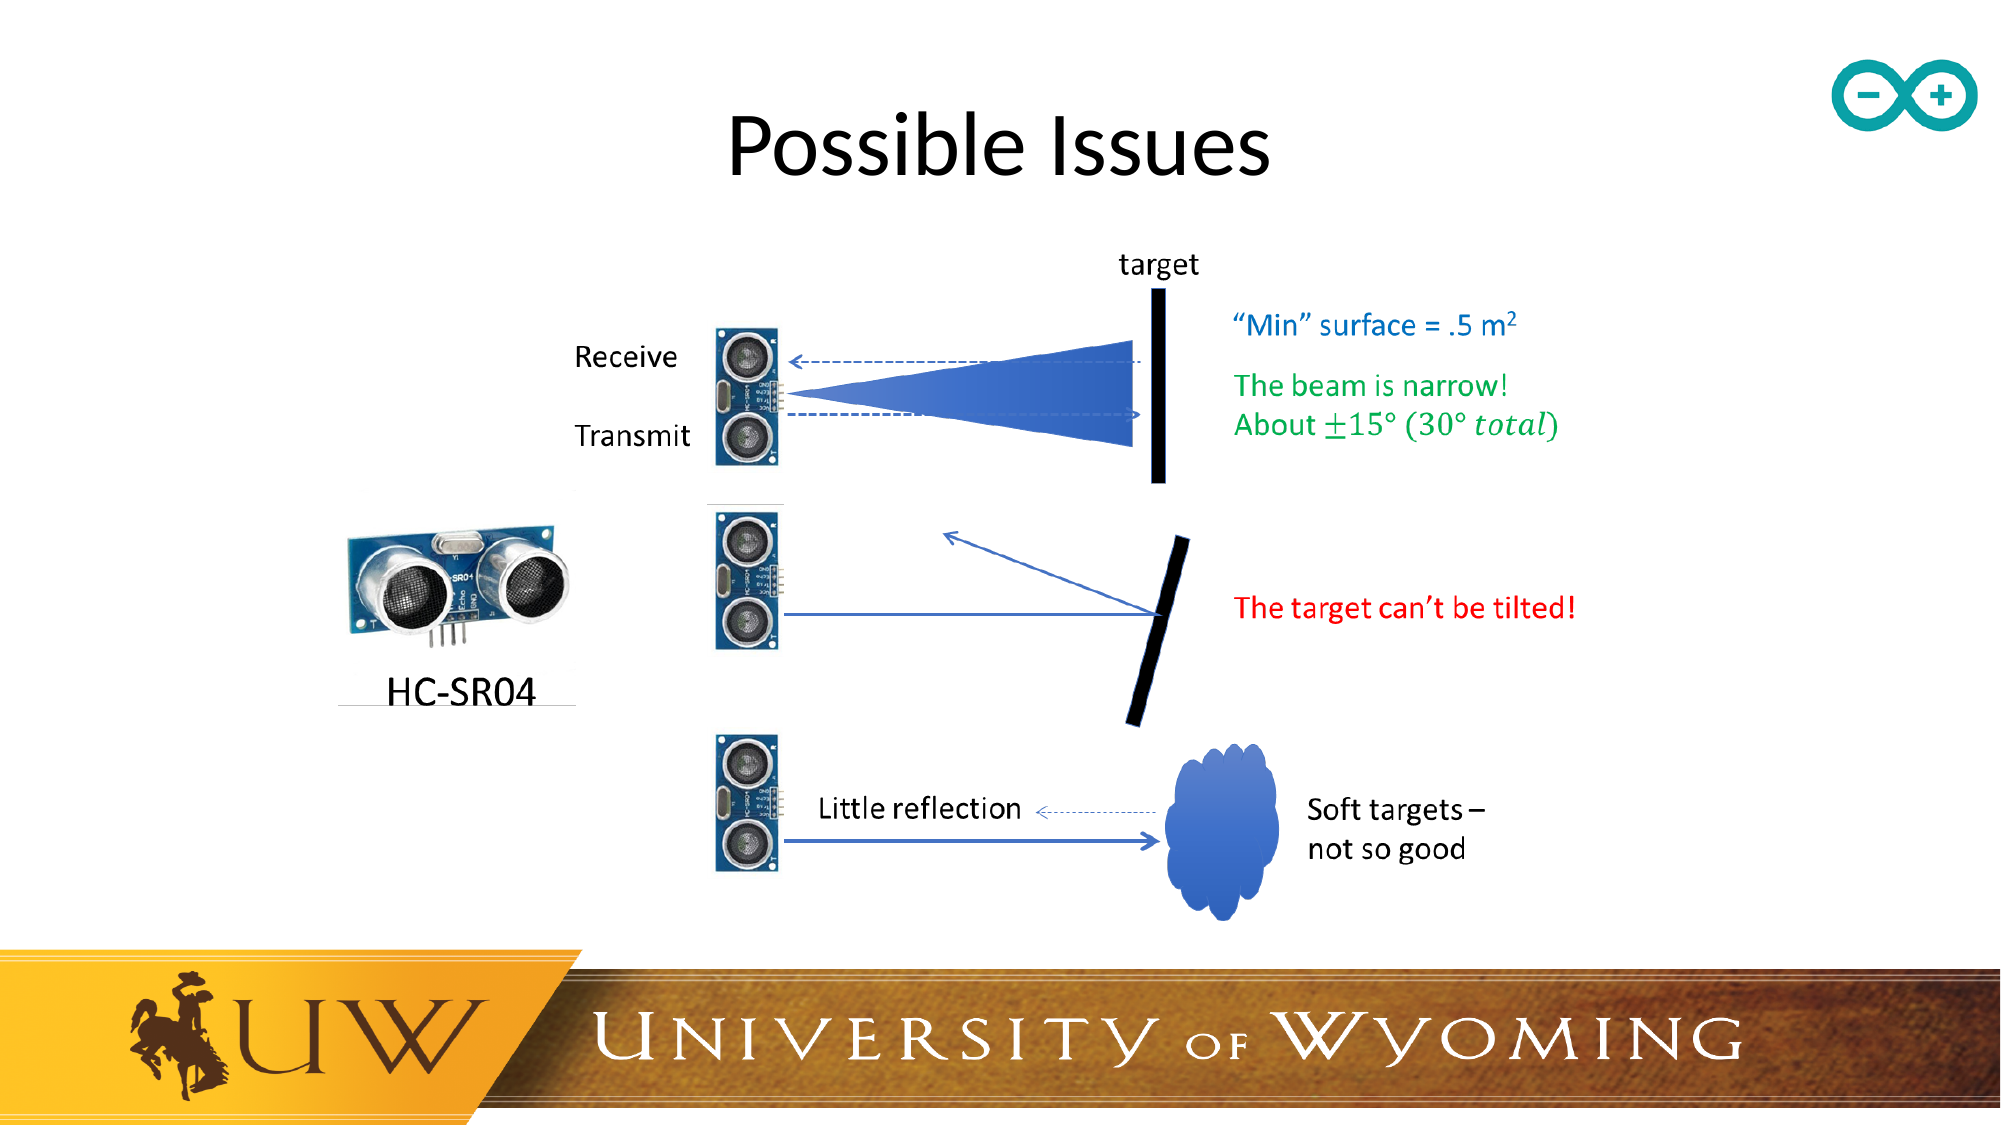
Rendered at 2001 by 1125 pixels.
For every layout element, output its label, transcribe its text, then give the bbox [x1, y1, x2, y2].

title Possible Issues [99, 45, 1900, 233]
picture [1808, 0, 2000, 192]
picture [338, 232, 1596, 921]
picture [0, 929, 2001, 1125]
